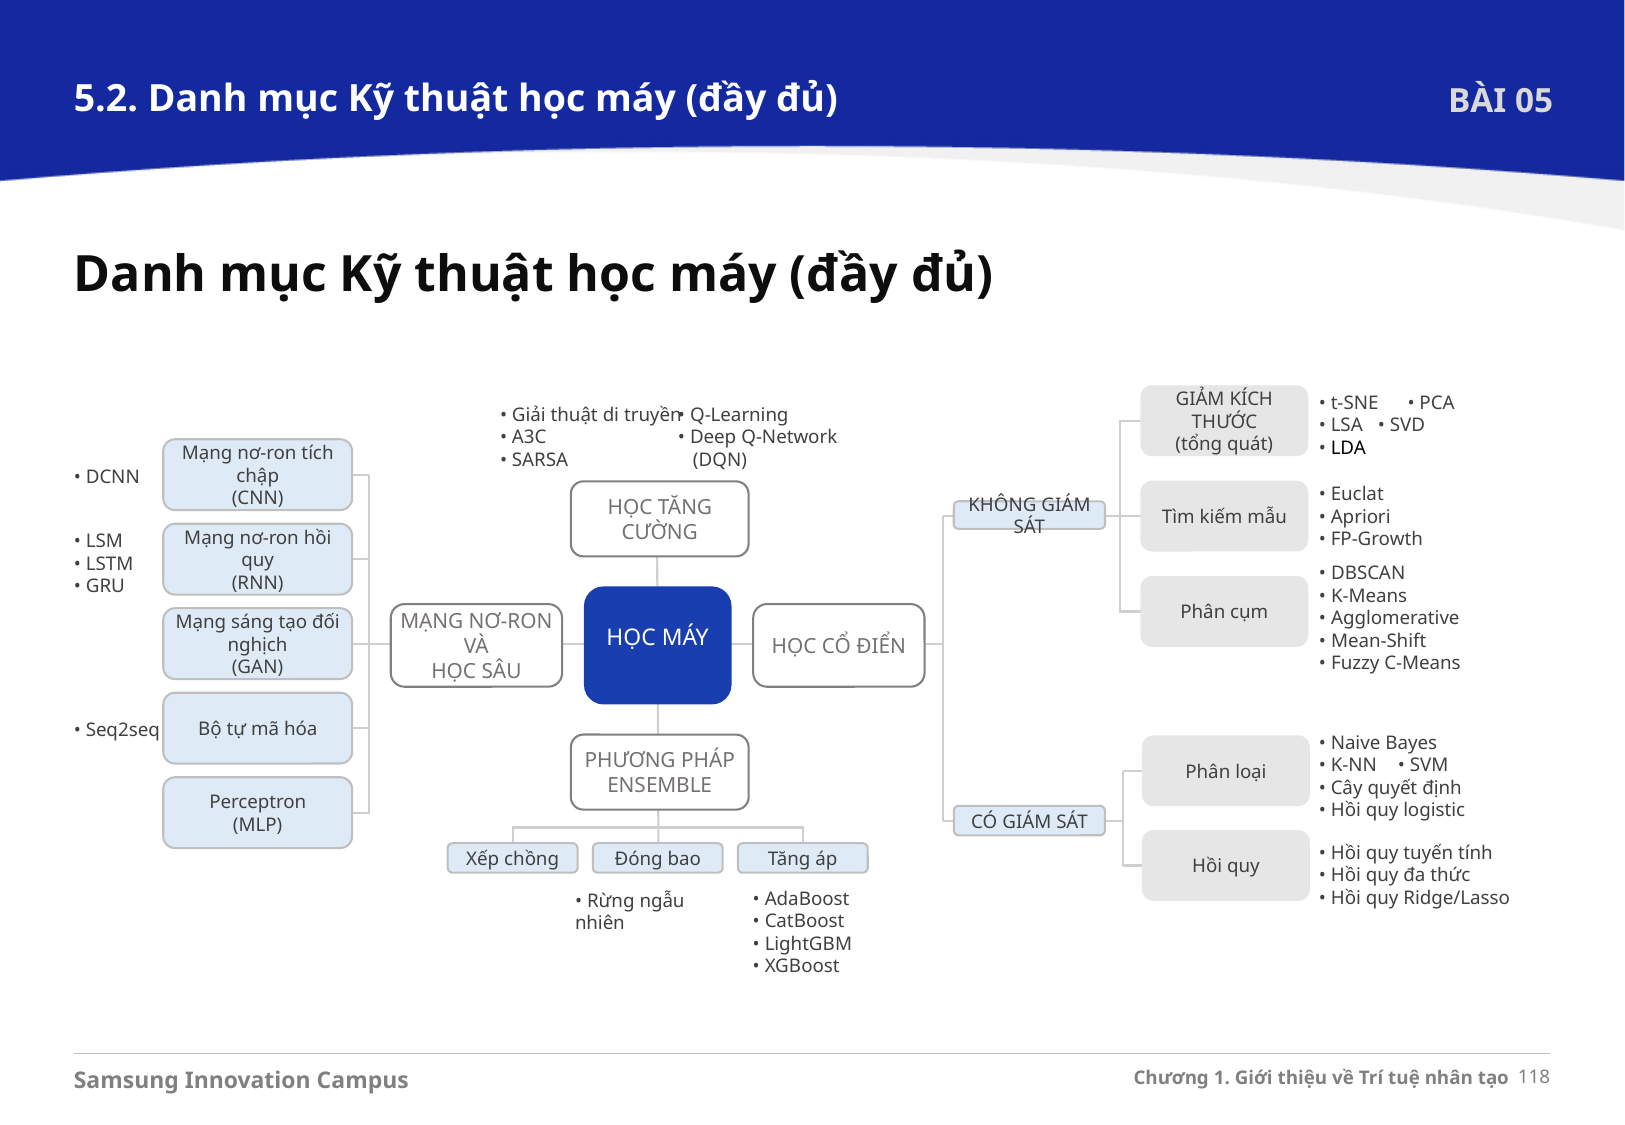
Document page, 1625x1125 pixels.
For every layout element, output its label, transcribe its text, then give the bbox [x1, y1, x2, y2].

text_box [73, 385, 1570, 978]
text_box Danh mục Kỹ thuật học máy (đầy đủ) [73, 240, 1552, 303]
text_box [73, 73, 1554, 120]
picture [0, 0, 1625, 1125]
